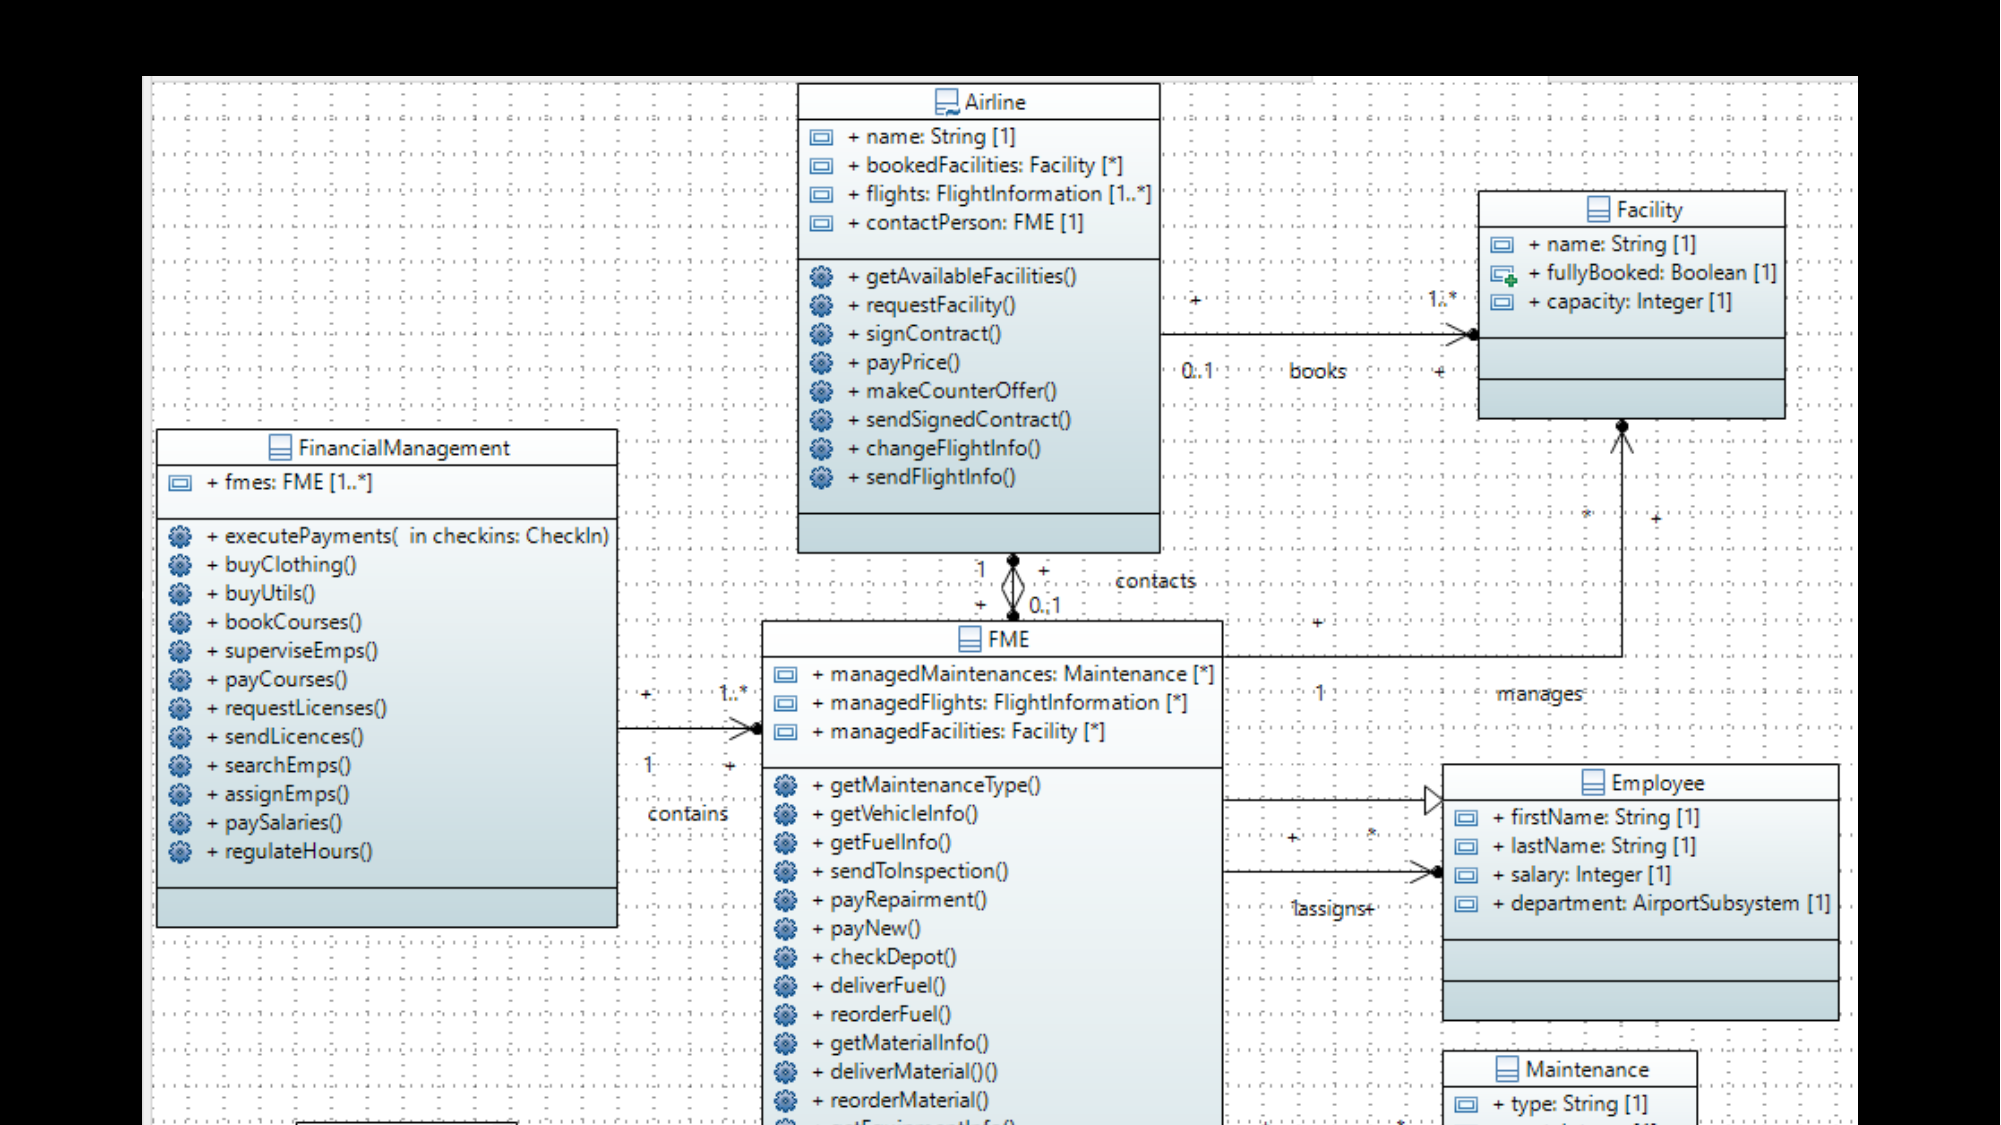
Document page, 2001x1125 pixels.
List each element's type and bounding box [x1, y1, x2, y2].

picture [142, 76, 1858, 1125]
